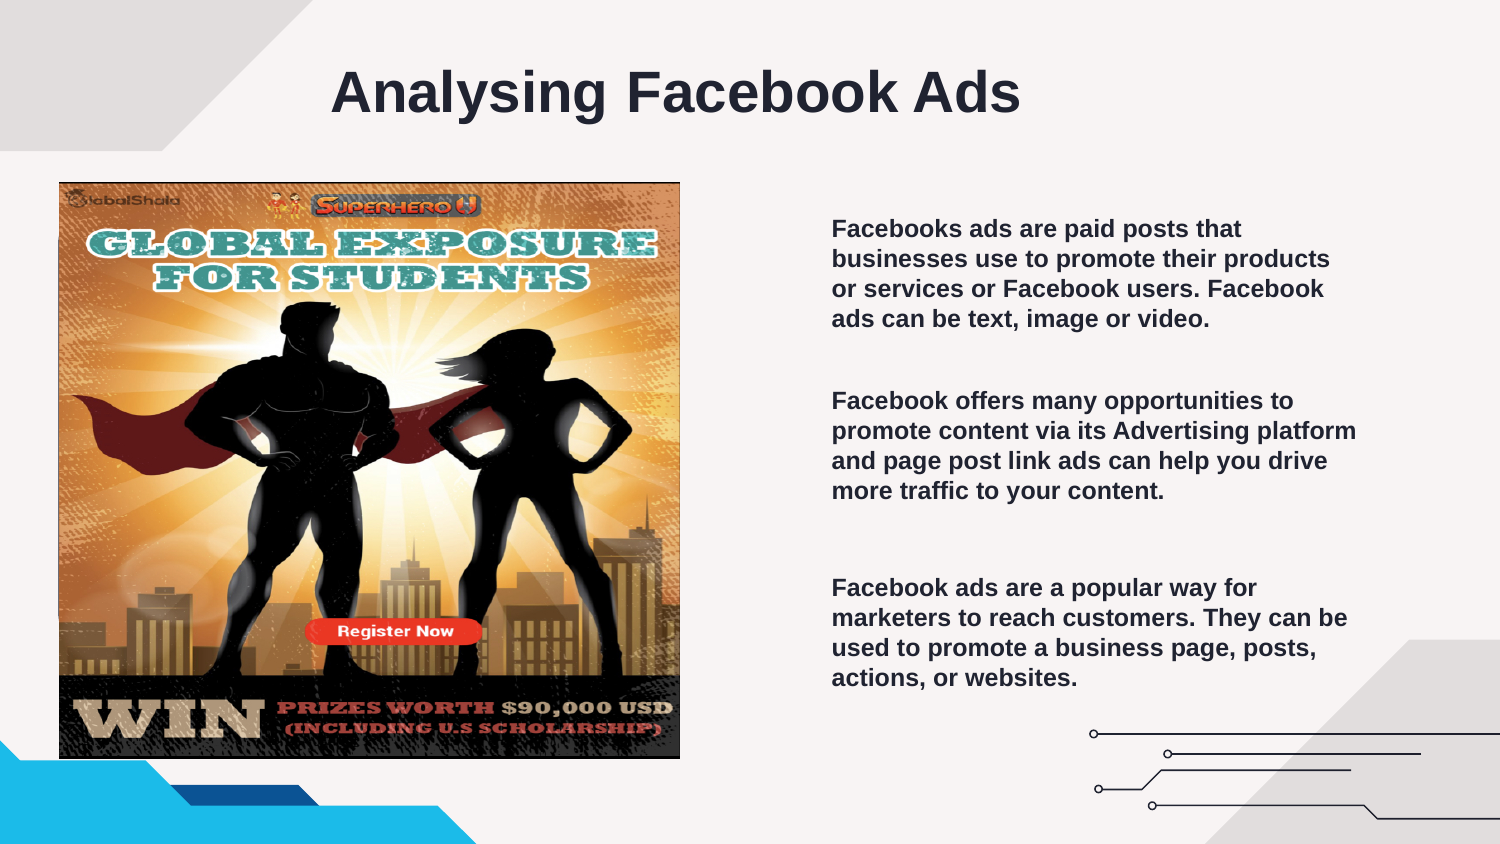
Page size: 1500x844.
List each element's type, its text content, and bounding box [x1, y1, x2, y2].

title Facebook offers many opportunities to promote content via its Advertising platform and page post link ads can help you drive more traffic to your content. [816, 387, 1378, 520]
picture [59, 182, 680, 760]
text_box Analysing Facebook Ads [314, 38, 1402, 214]
subtitle Facebook ads are a popular way for marketers to reach customers. They can be used to promote a business page, posts, actions, or websites. [816, 556, 1378, 689]
text_box Facebooks ads are paid posts that businesses use to promote their products or services or Facebook users. Facebook ads can be text, image or video. [816, 215, 1378, 348]
